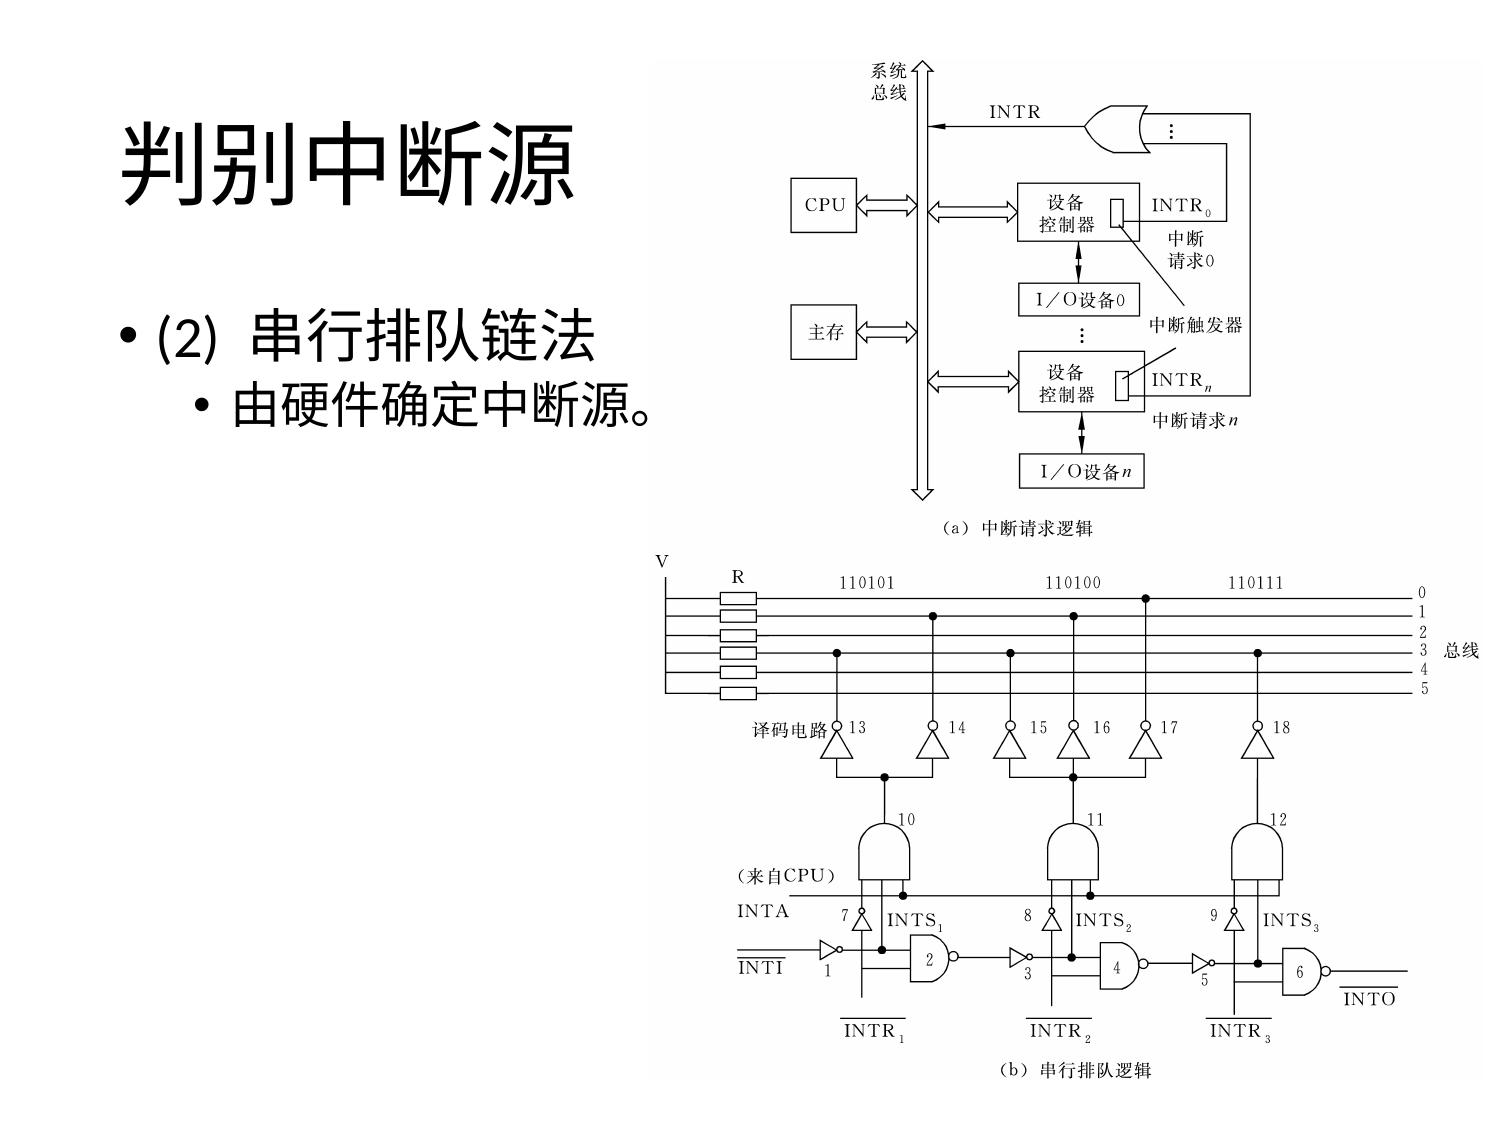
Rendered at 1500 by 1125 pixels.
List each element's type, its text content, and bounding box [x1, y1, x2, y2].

picture [650, 59, 1484, 1082]
title 判别中断源 [103, 59, 650, 278]
list (2) 串行排队链法 由硬件确定中断源。 [103, 299, 650, 1014]
